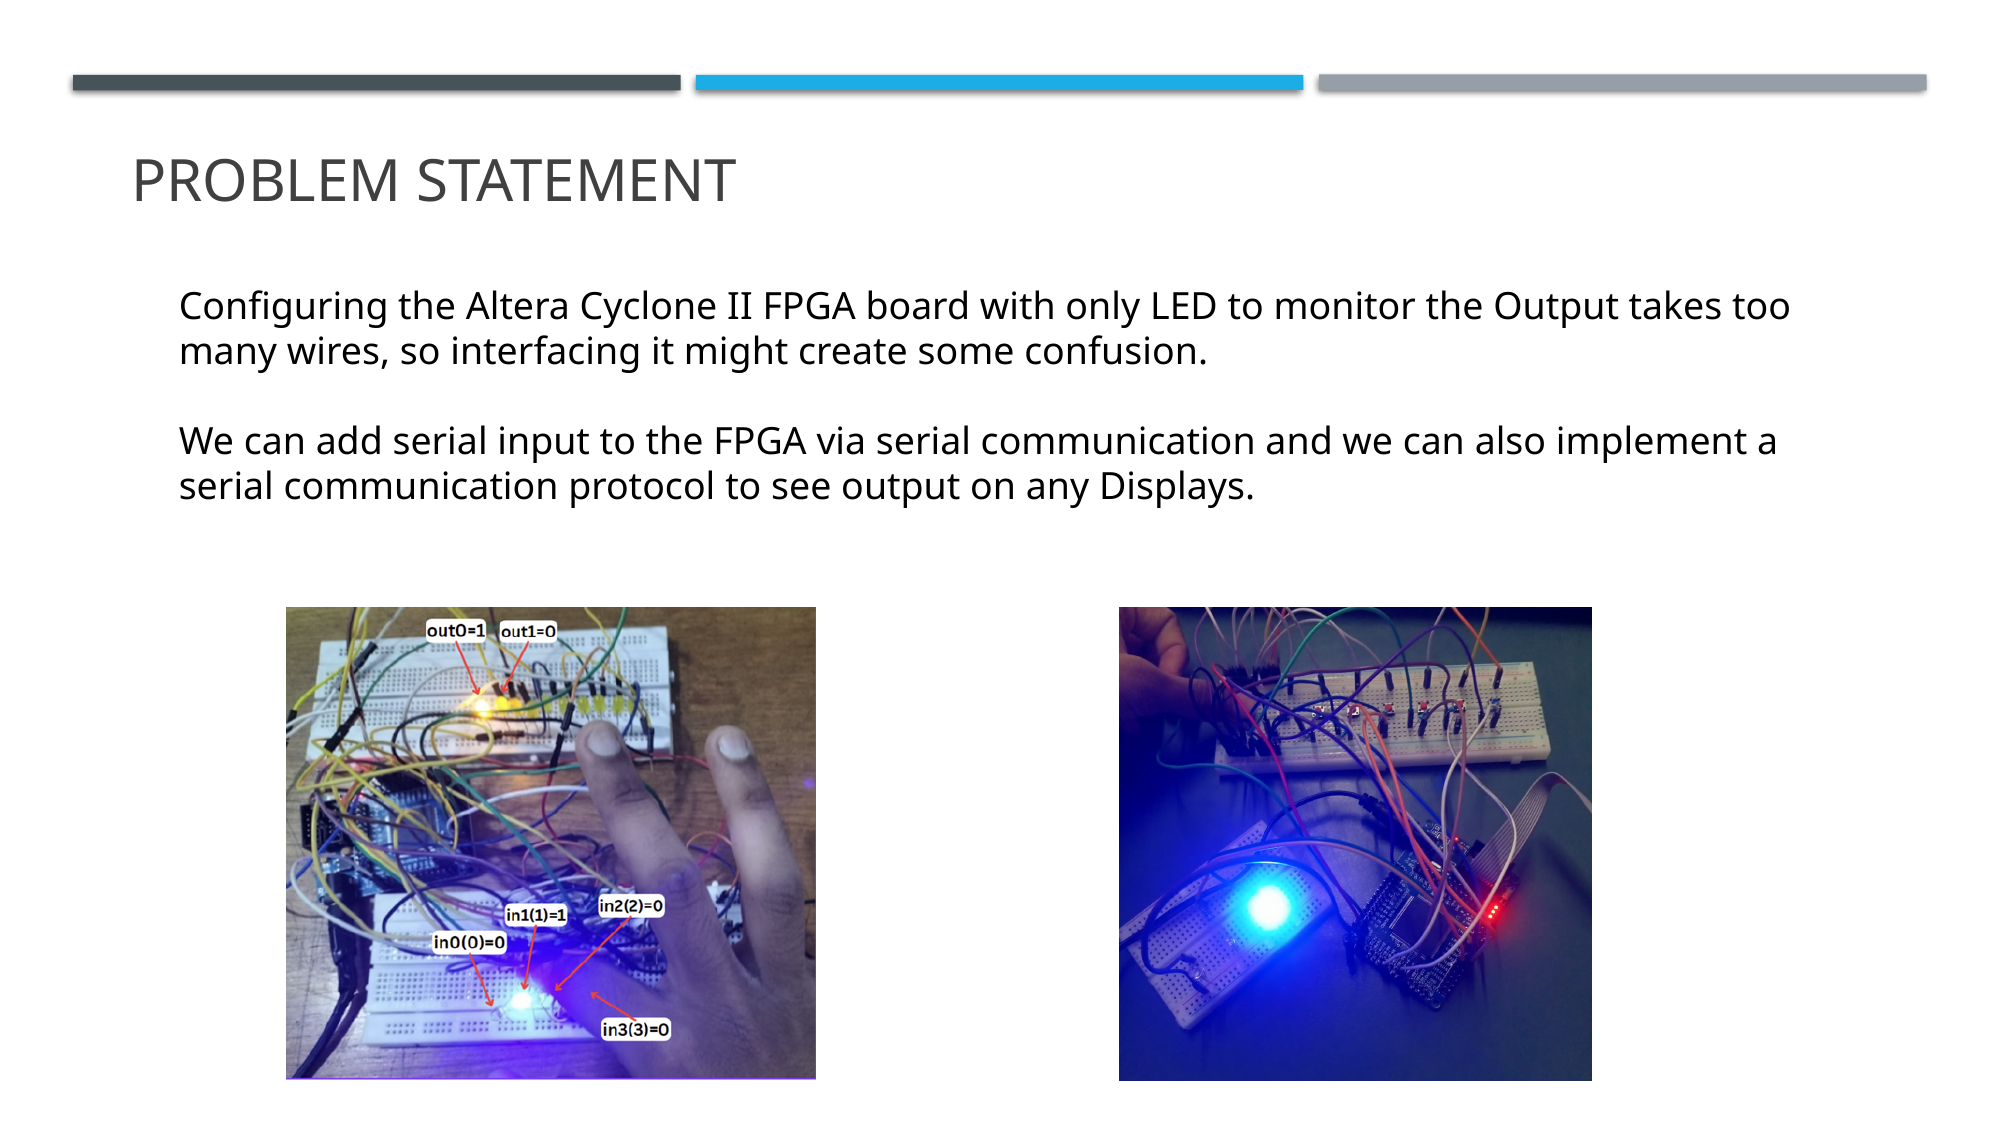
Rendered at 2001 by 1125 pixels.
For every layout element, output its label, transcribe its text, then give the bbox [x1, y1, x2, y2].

picture [1118, 607, 1593, 1081]
text_box Configuring the Altera Cyclone II FPGA board with only LED to monitor the Output takes too many wires, so interfacing it might create some confusion. We can add serial input to the FPGA via serial communication and we can also implement a serial communication protocol to see output on any Displays. [163, 274, 1836, 515]
text_box Problem Statement [116, 135, 1721, 246]
picture [282, 607, 819, 1081]
